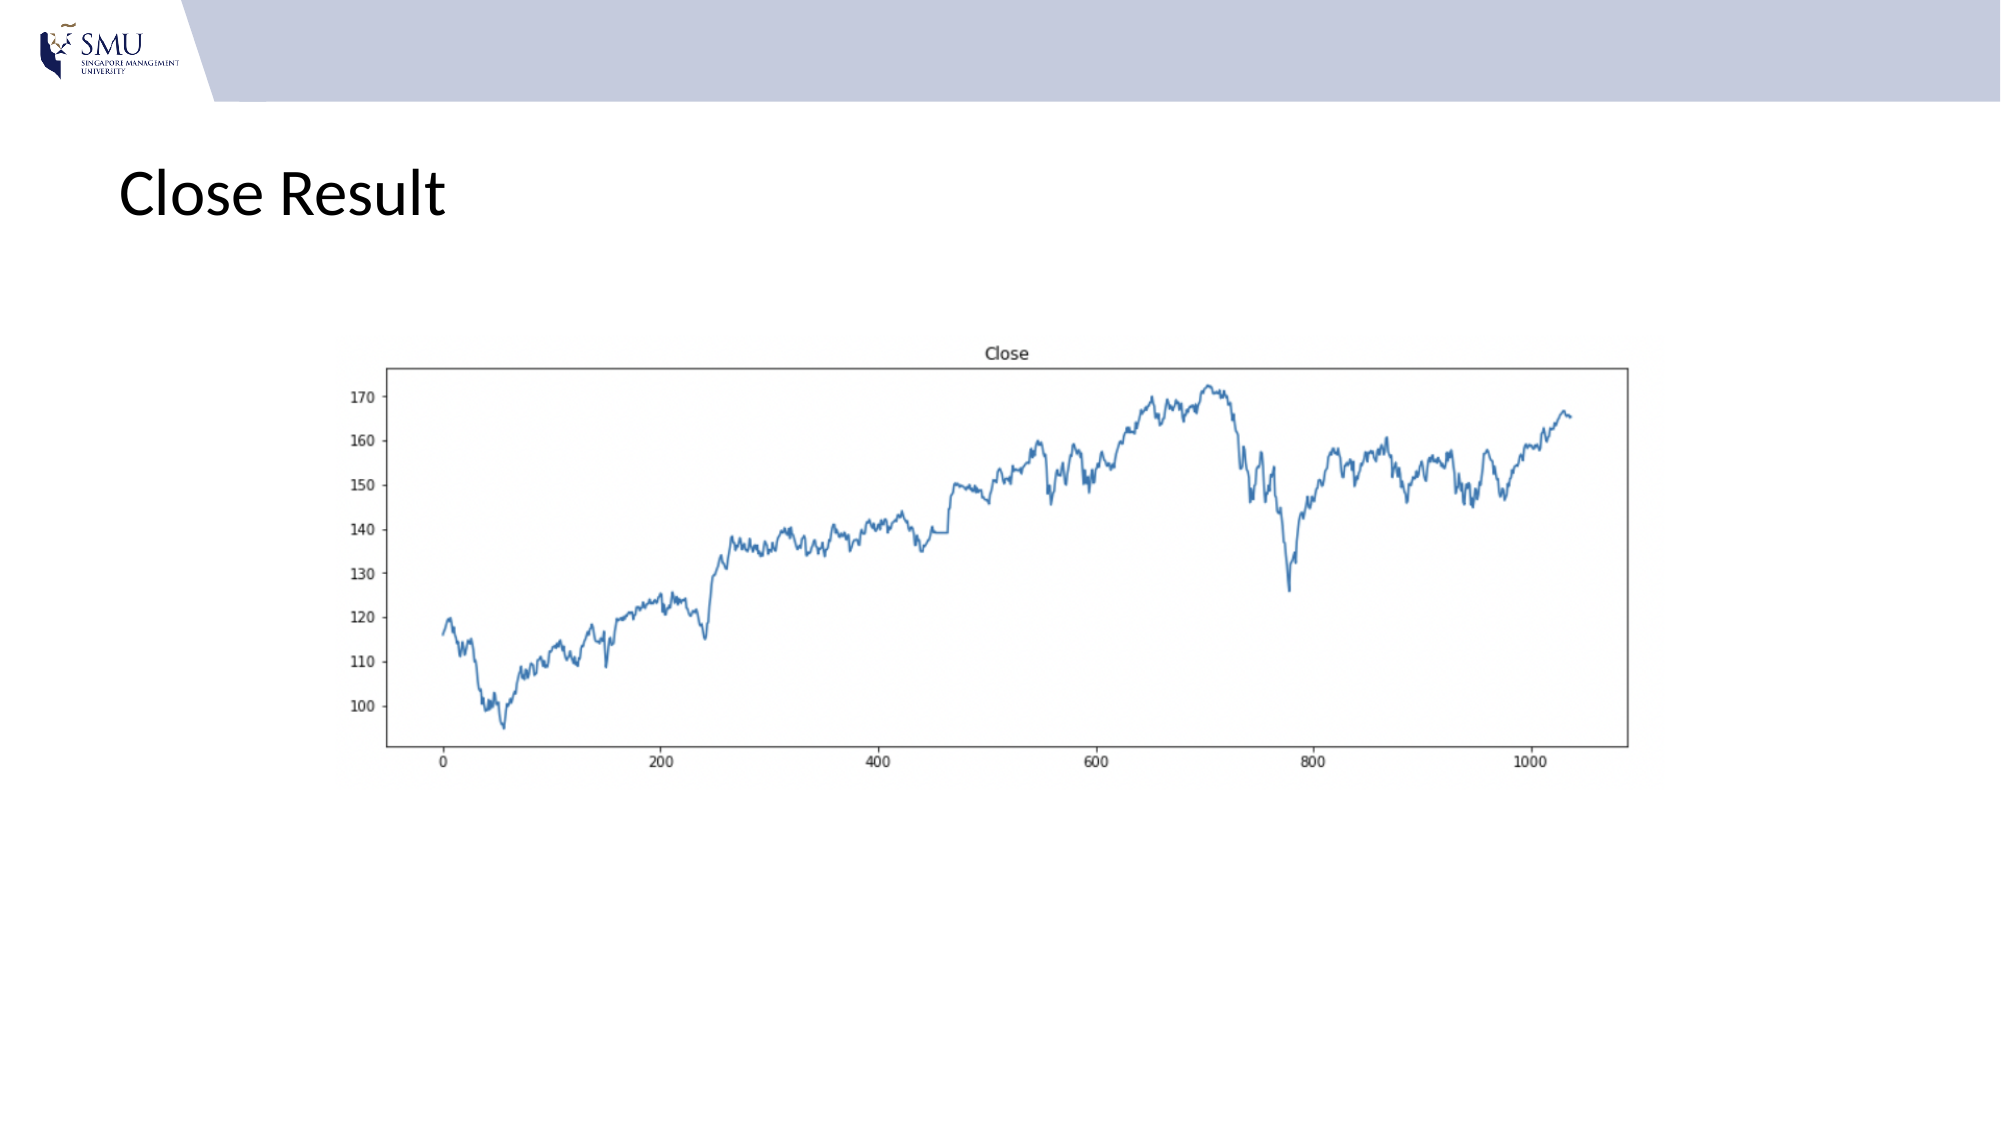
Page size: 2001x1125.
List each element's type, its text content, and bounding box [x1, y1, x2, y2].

picture [335, 335, 1665, 790]
text_box Close Result [119, 158, 1620, 258]
picture [0, 0, 211, 102]
